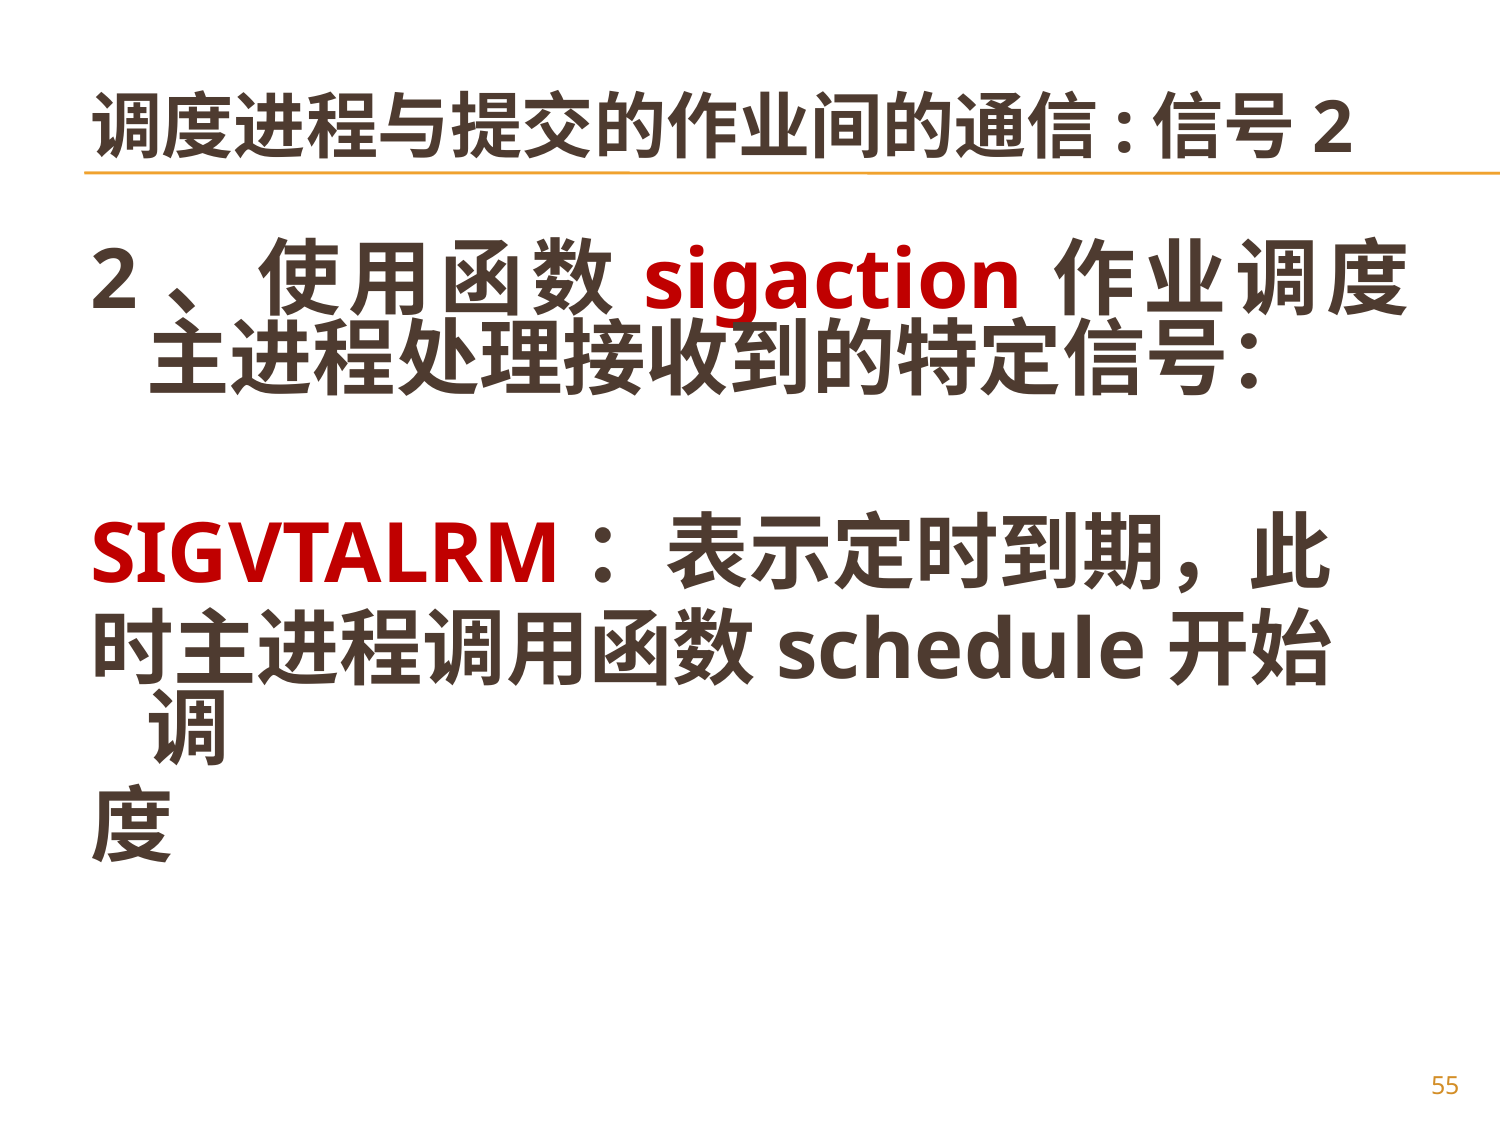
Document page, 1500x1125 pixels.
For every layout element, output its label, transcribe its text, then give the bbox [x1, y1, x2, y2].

list 2、使用函数sigaction作业调度主进程处理接收到的特定信号： SIGVTALRM：表示定时到期，此 时主进程调用函数schedule开始调 度 [75, 237, 1425, 813]
slide_number 55 [1350, 1061, 1475, 1103]
title 调度进程与提交的作业间的通信:信号2 [75, 72, 1425, 175]
